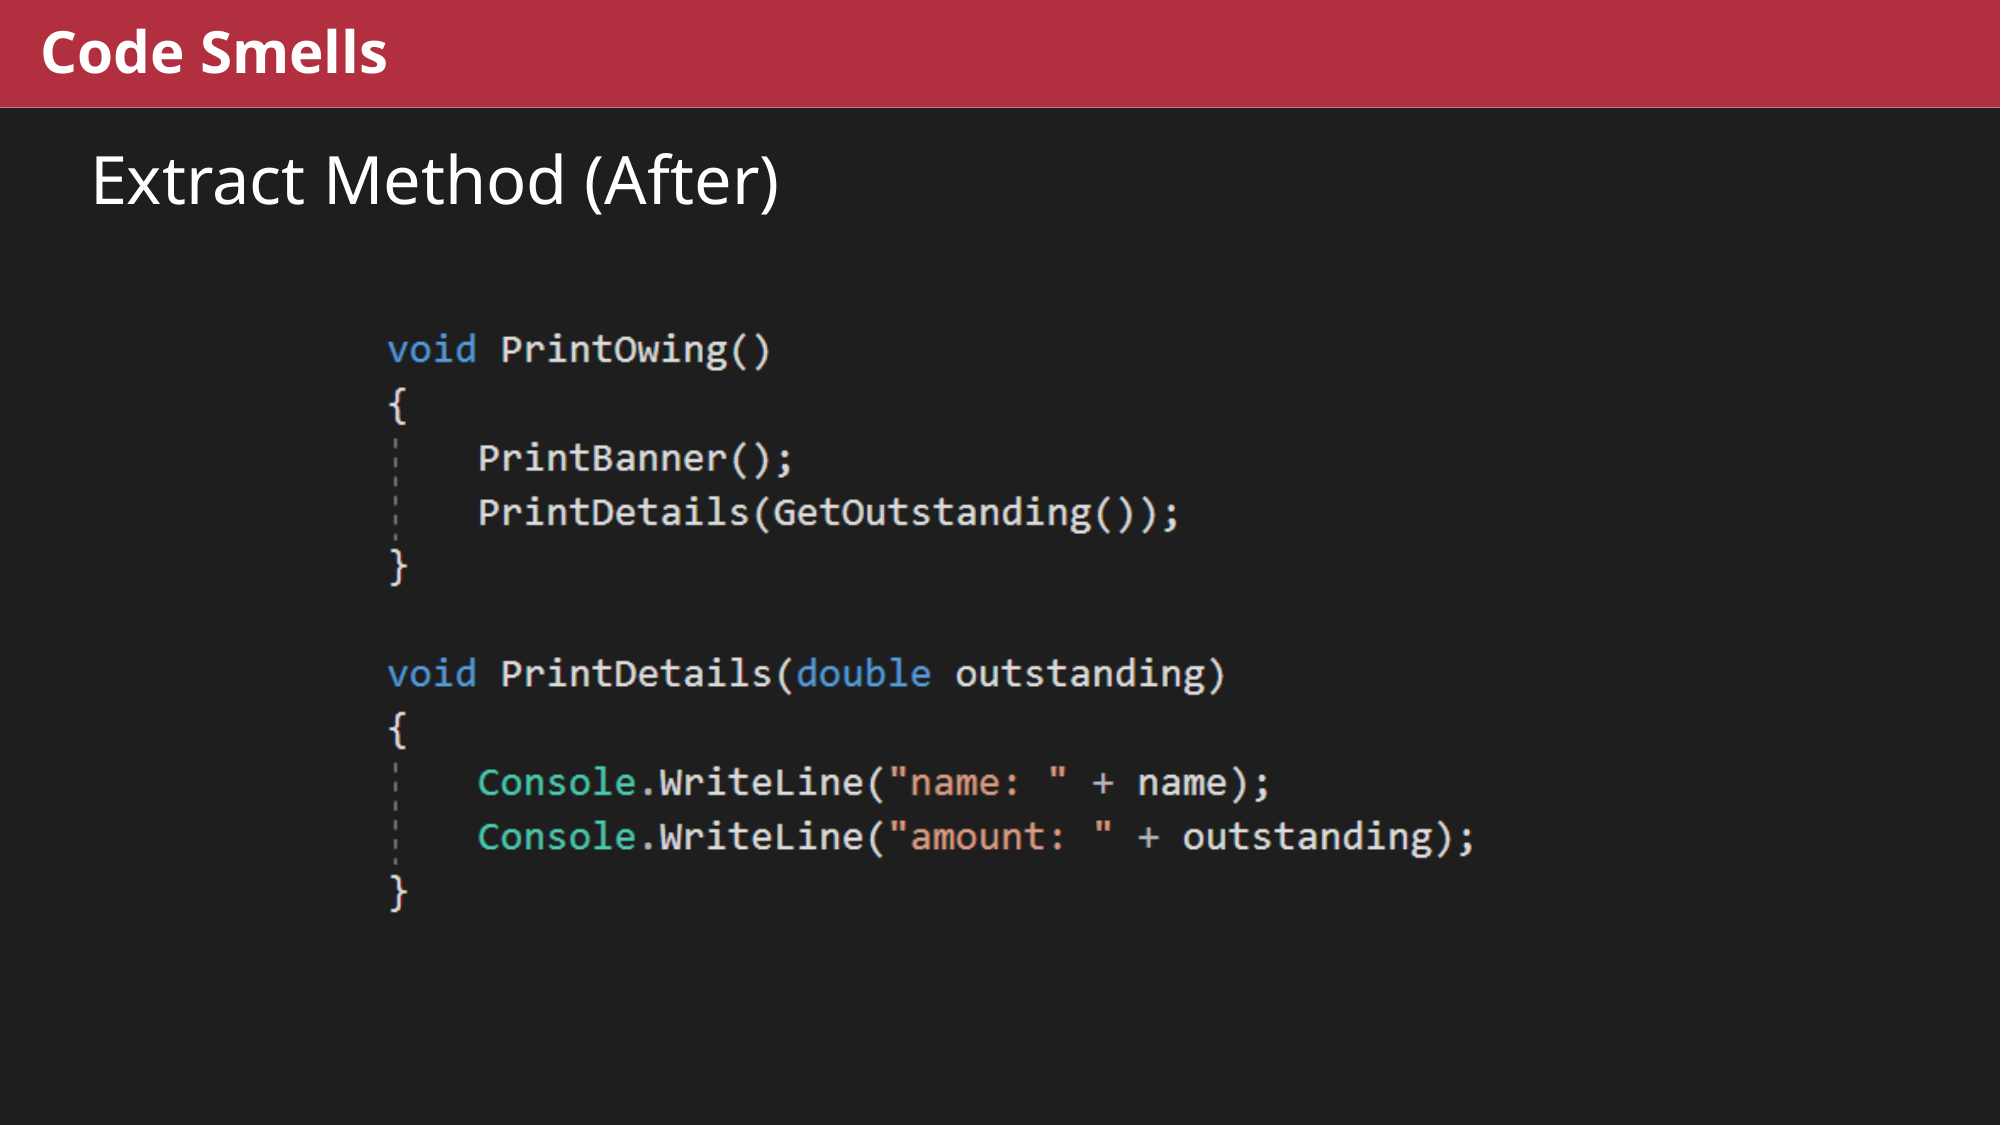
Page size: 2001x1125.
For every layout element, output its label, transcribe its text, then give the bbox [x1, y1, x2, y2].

picture [350, 320, 1509, 955]
title Code Smells [40, 0, 1350, 95]
list Extract Method (After) [78, 130, 1830, 587]
